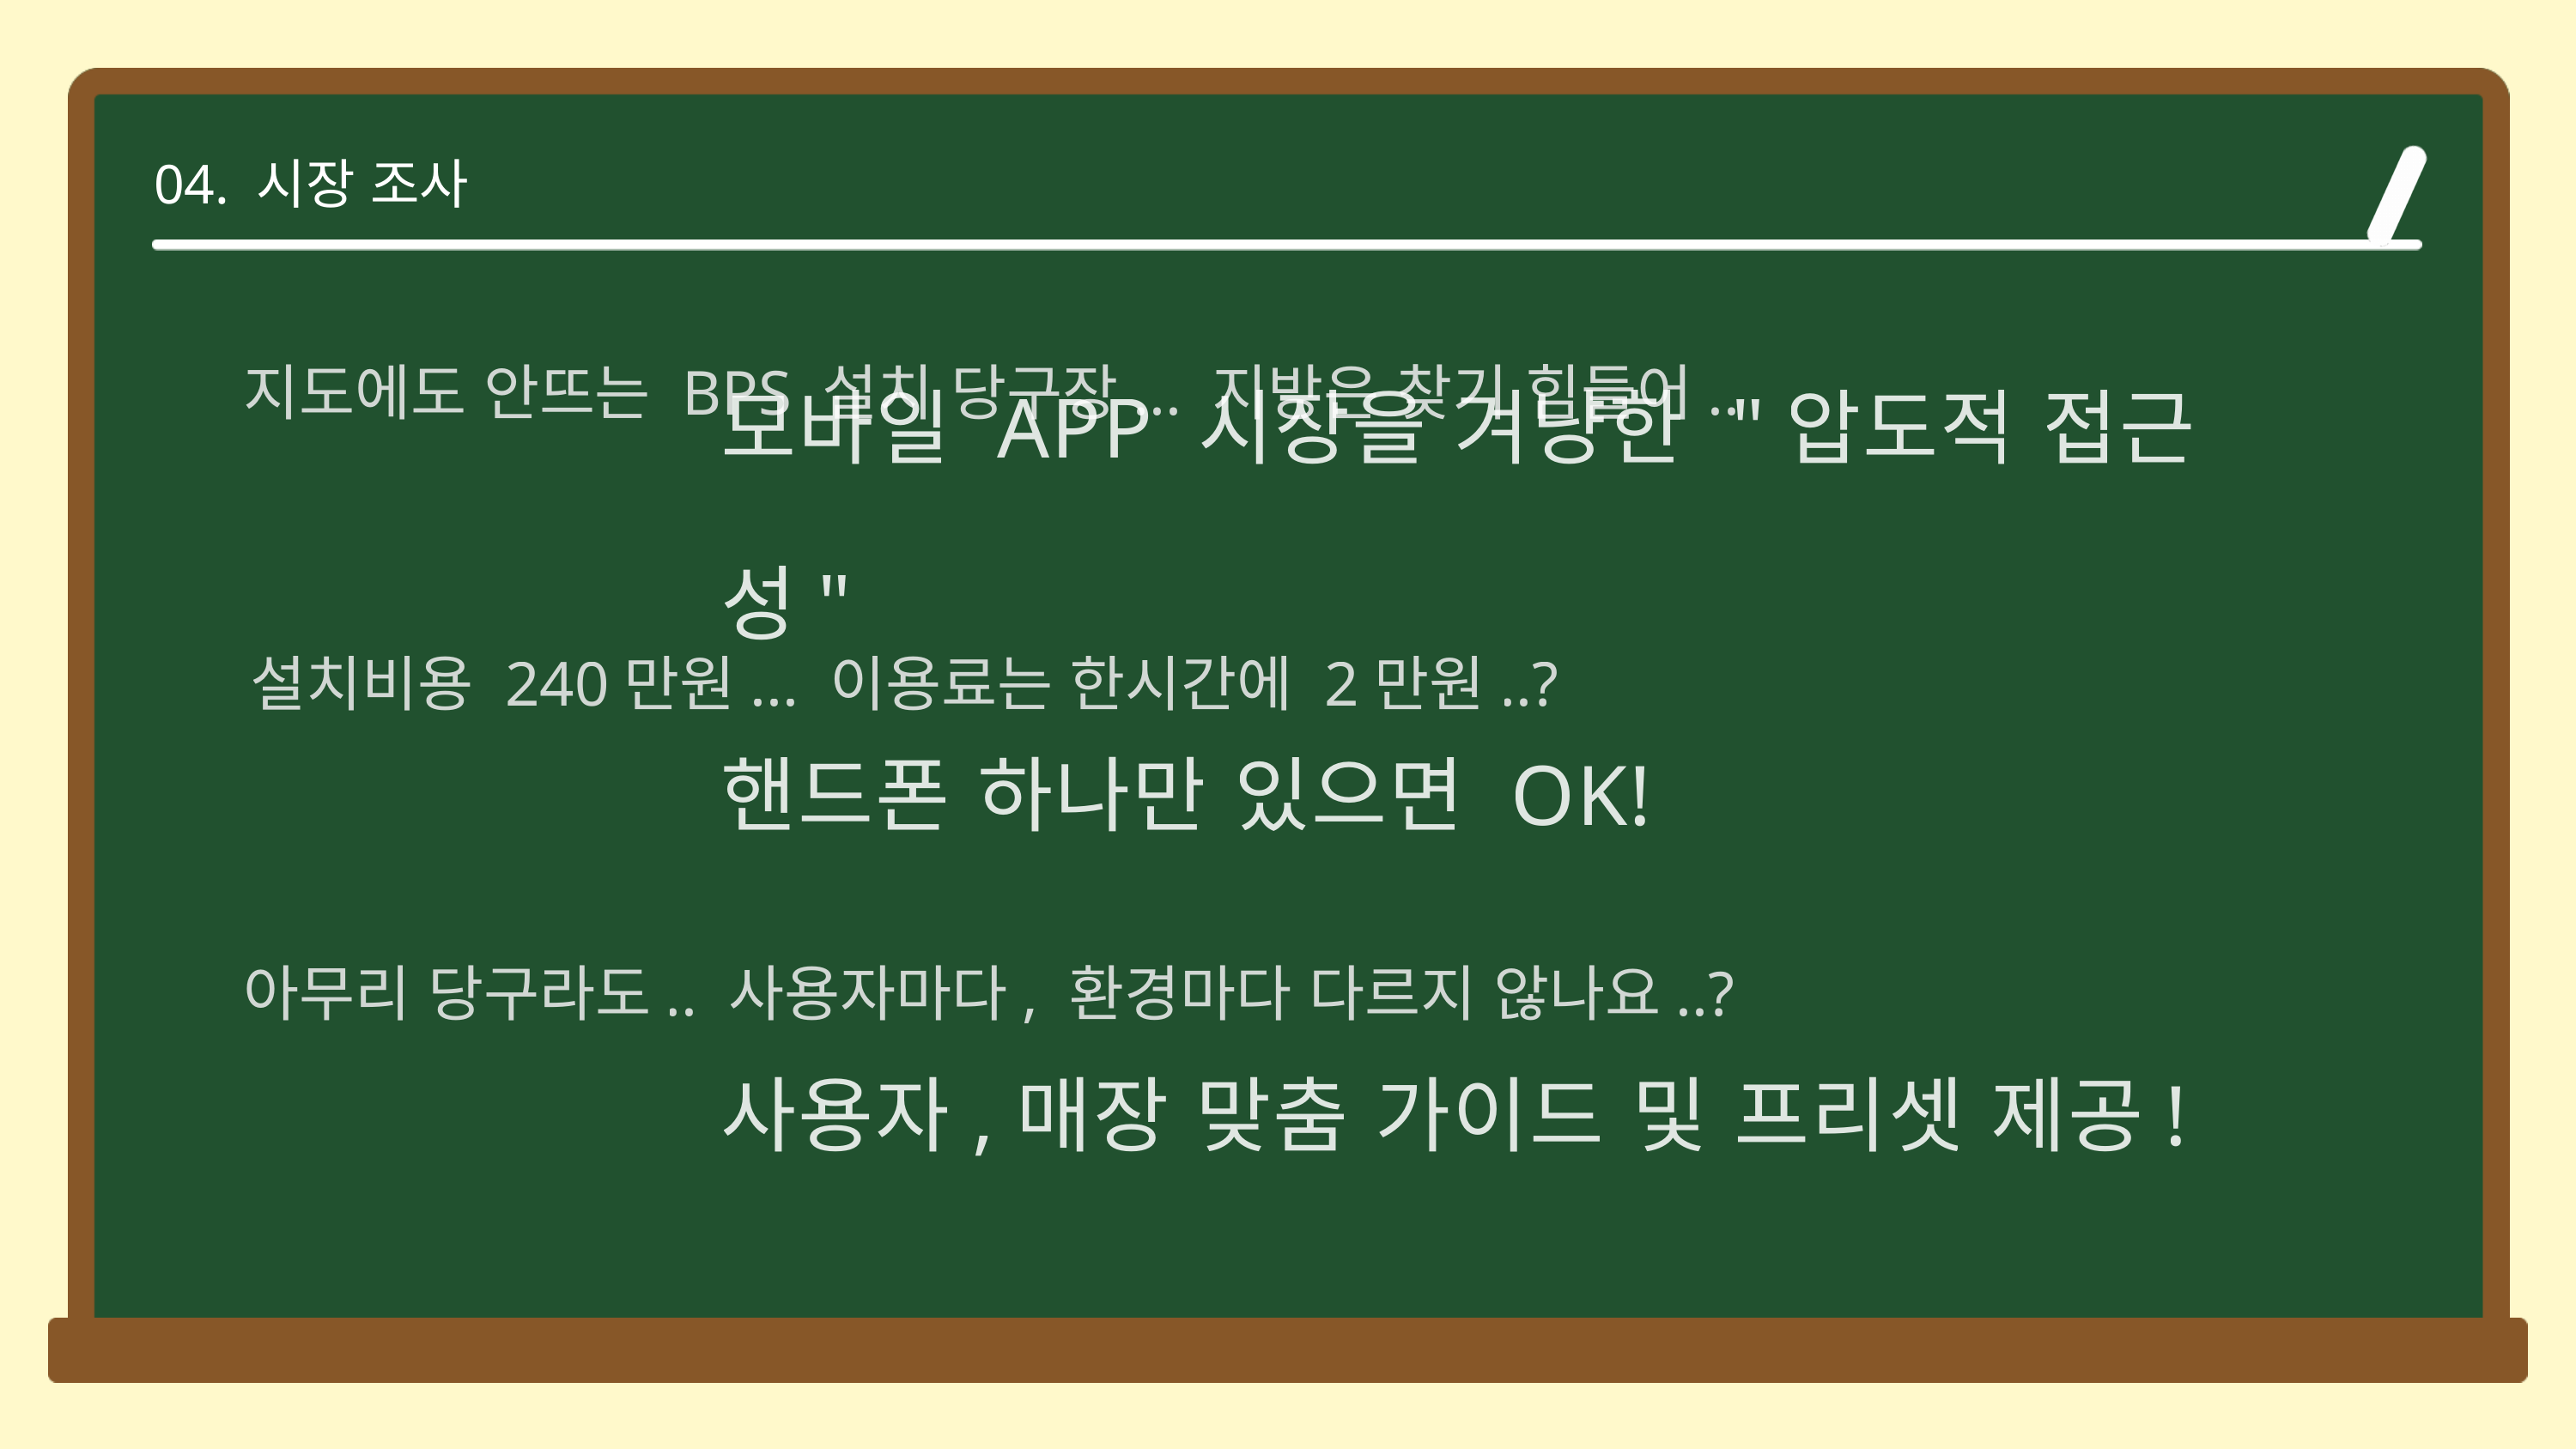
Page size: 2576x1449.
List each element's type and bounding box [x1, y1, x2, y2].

picture [48, 67, 2528, 1383]
